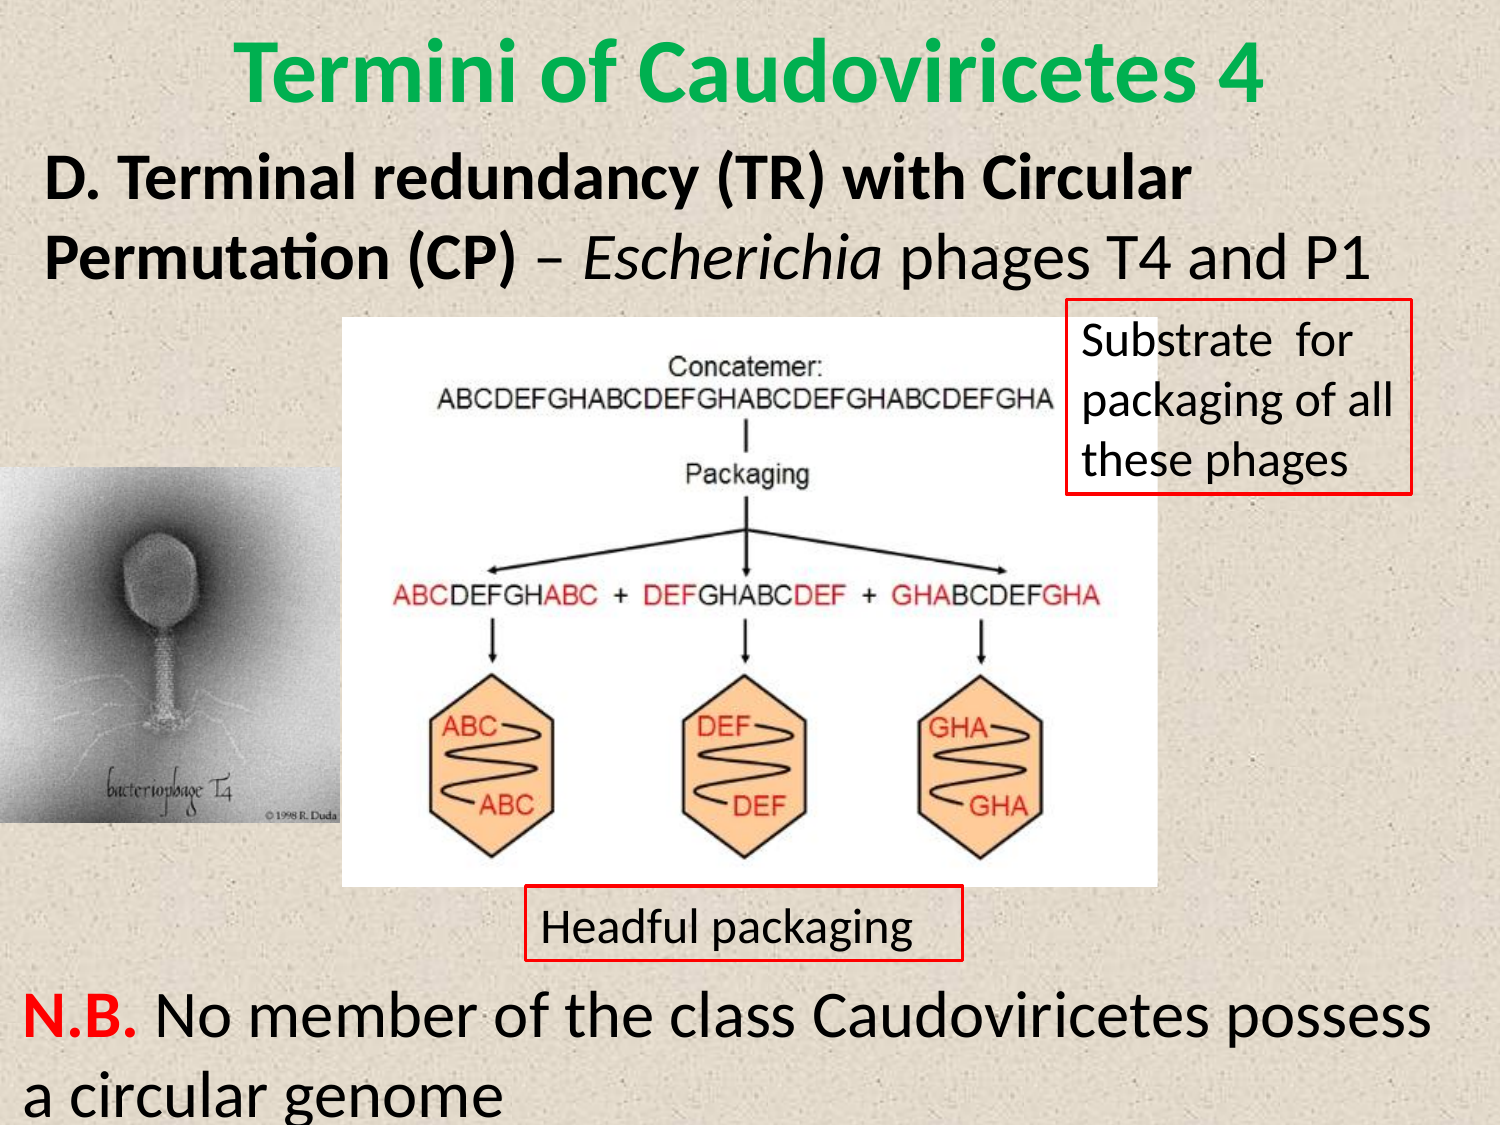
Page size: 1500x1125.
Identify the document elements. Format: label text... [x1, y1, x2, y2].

list D. Terminal redundancy (TR) with Circular Permutation (CP) – Escherichia phages T4 and P1 [29, 125, 1483, 331]
text_box Substrate for packaging of all these phages [1066, 299, 1412, 495]
title Termini of Caudoviricetes 4 [75, 0, 1425, 125]
text_box N.B. No member of the class Caudoviricetes possess a circular genome [7, 963, 1464, 1125]
text_box Headful packaging [525, 895, 963, 961]
picture [0, 0, 1500, 1125]
